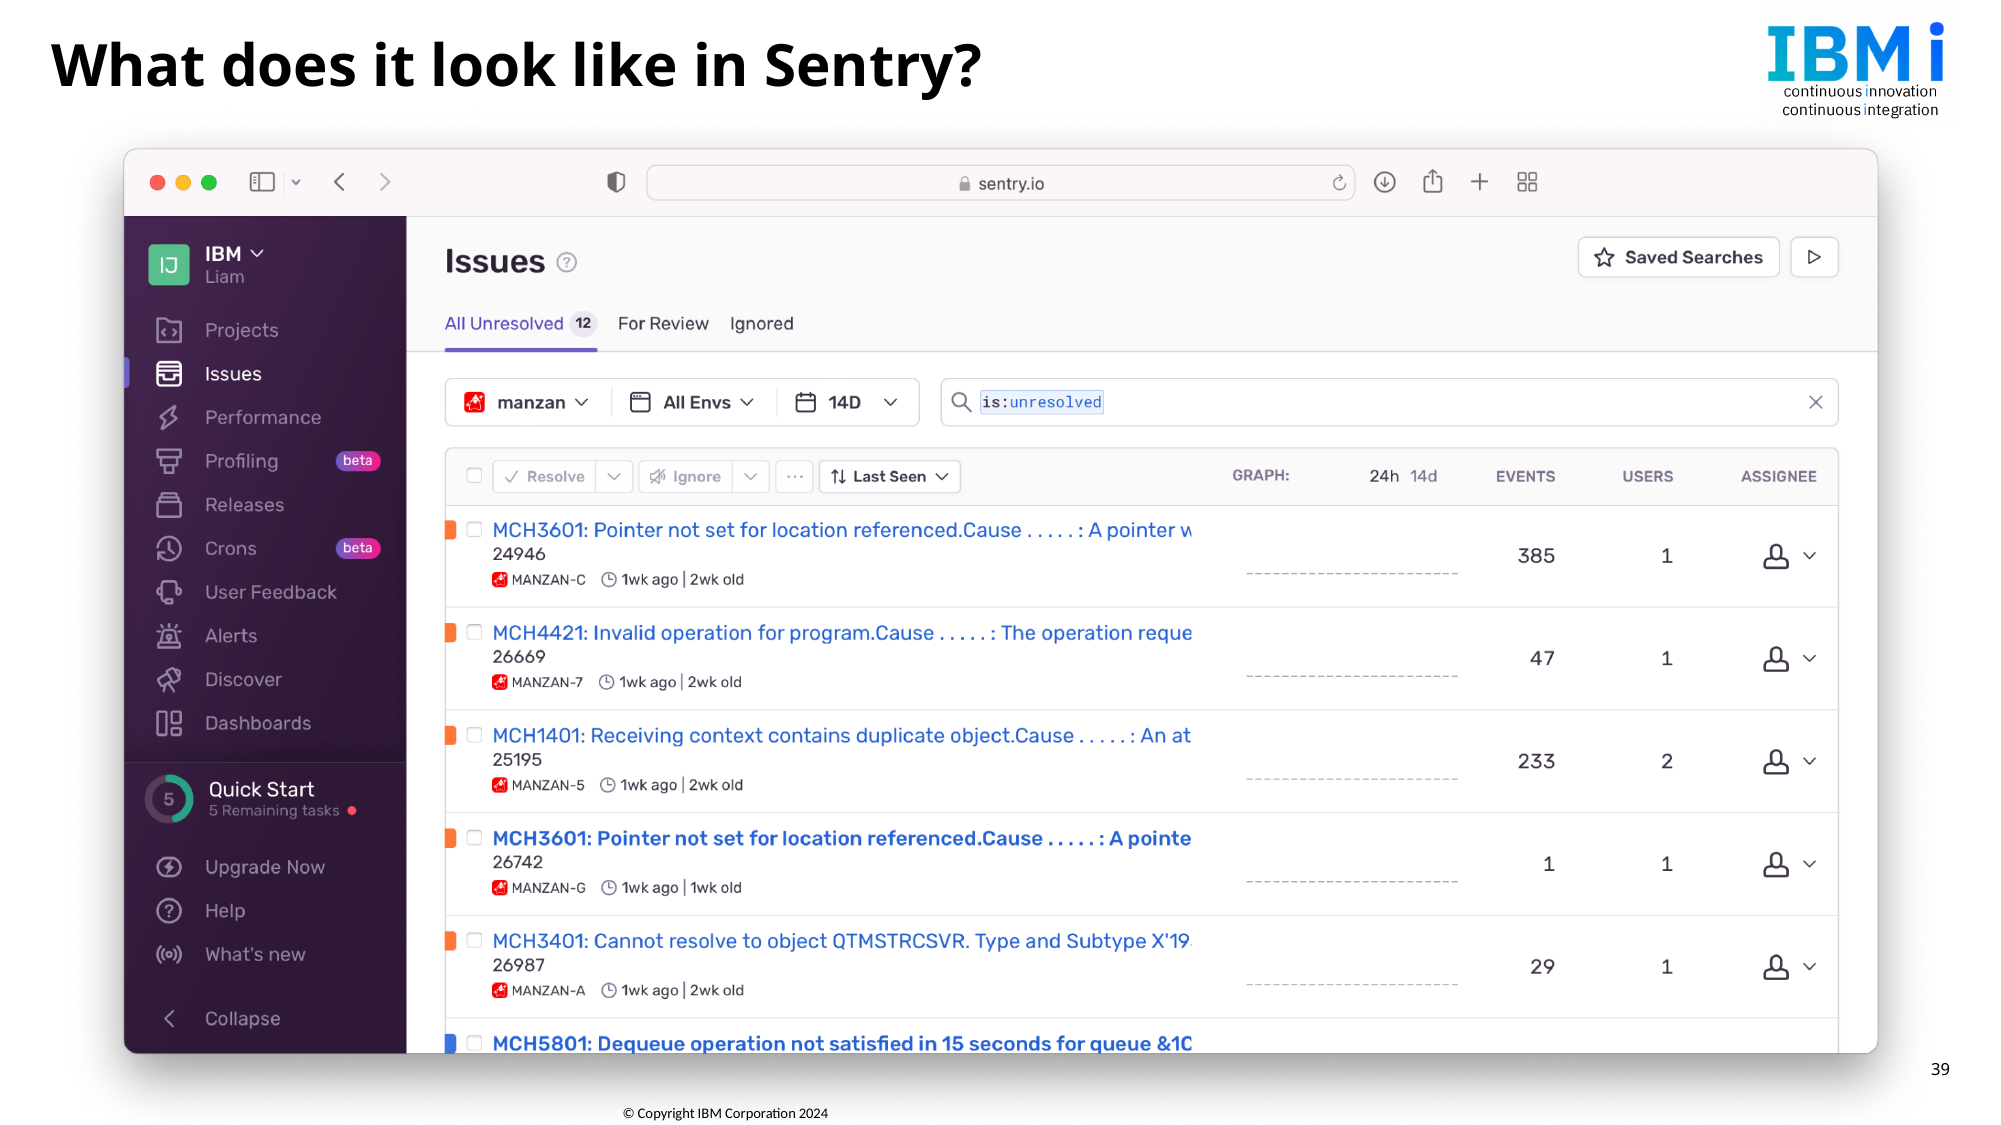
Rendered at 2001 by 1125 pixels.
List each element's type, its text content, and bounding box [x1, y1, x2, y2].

picture [51, 5, 1961, 1125]
text_box What does it look like in Sentry? [50, 36, 1721, 100]
